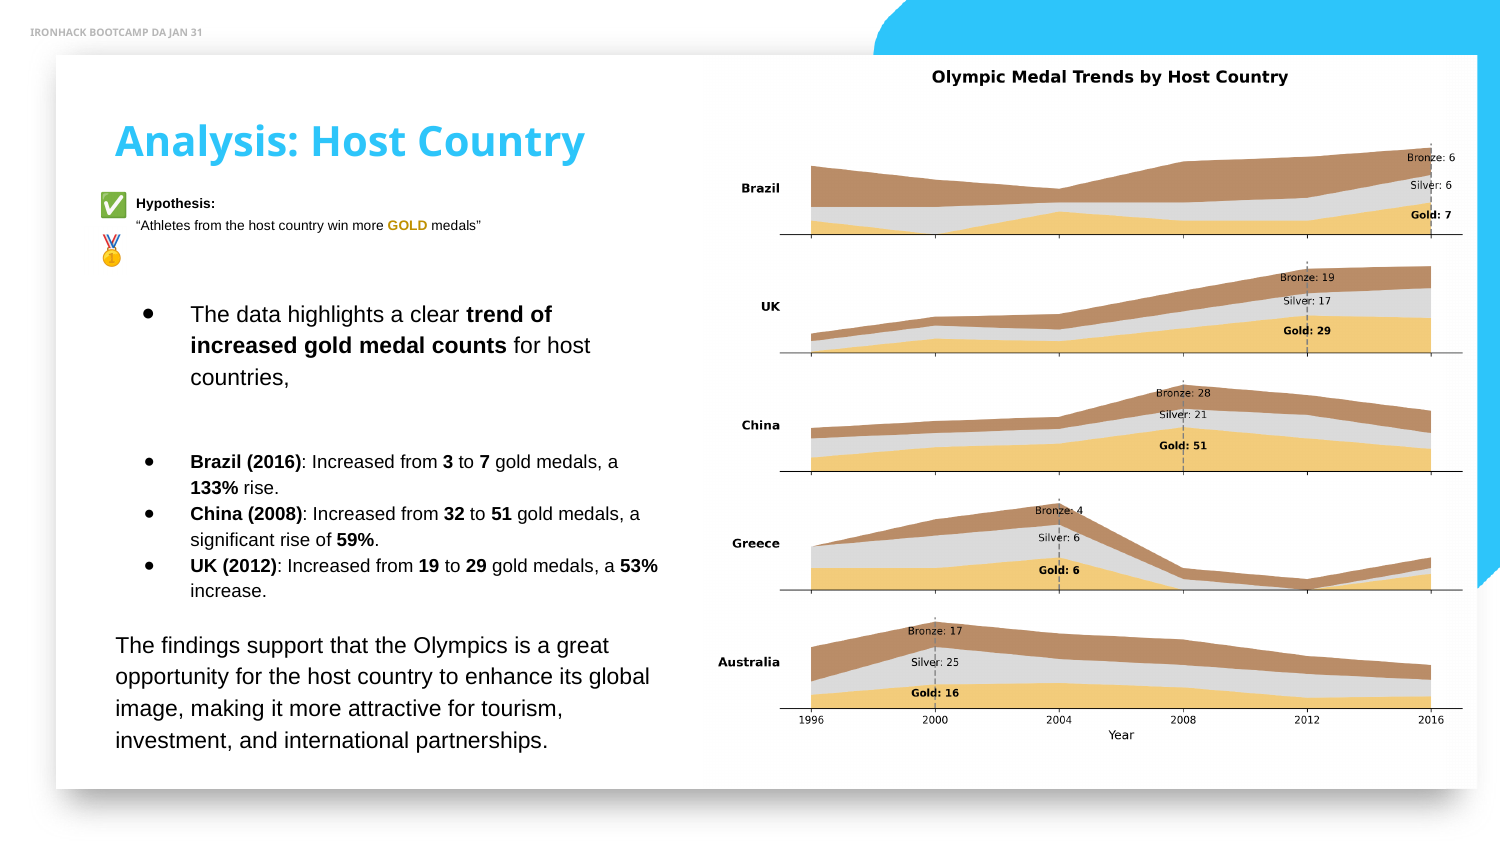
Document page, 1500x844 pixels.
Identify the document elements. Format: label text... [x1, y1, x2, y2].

text_box The data highlights a clear trend of increased gold medal counts for host countries, Brazil (2016): Increased from 3 to 7 gold medals, a 133% rise. China (2008): Increased from 32 to 51 gold medals, a significant rise of 59%. UK (2012): Increased from 19 to 29 gold medals, a 53% increase. The findings support that the Olympics is a great opportunity for the host country to enhance its global image, making it more attractive for tourism, investment, and international partnerships. [100, 280, 681, 740]
text_box Analysis: Host Country [100, 99, 698, 183]
picture [0, 0, 1500, 844]
list Hypothesis: “Athletes from the host country win more GOLD medals” [136, 191, 698, 234]
text_box IRONHACK BOOTCAMP DA JAN 31 [15, 9, 354, 45]
